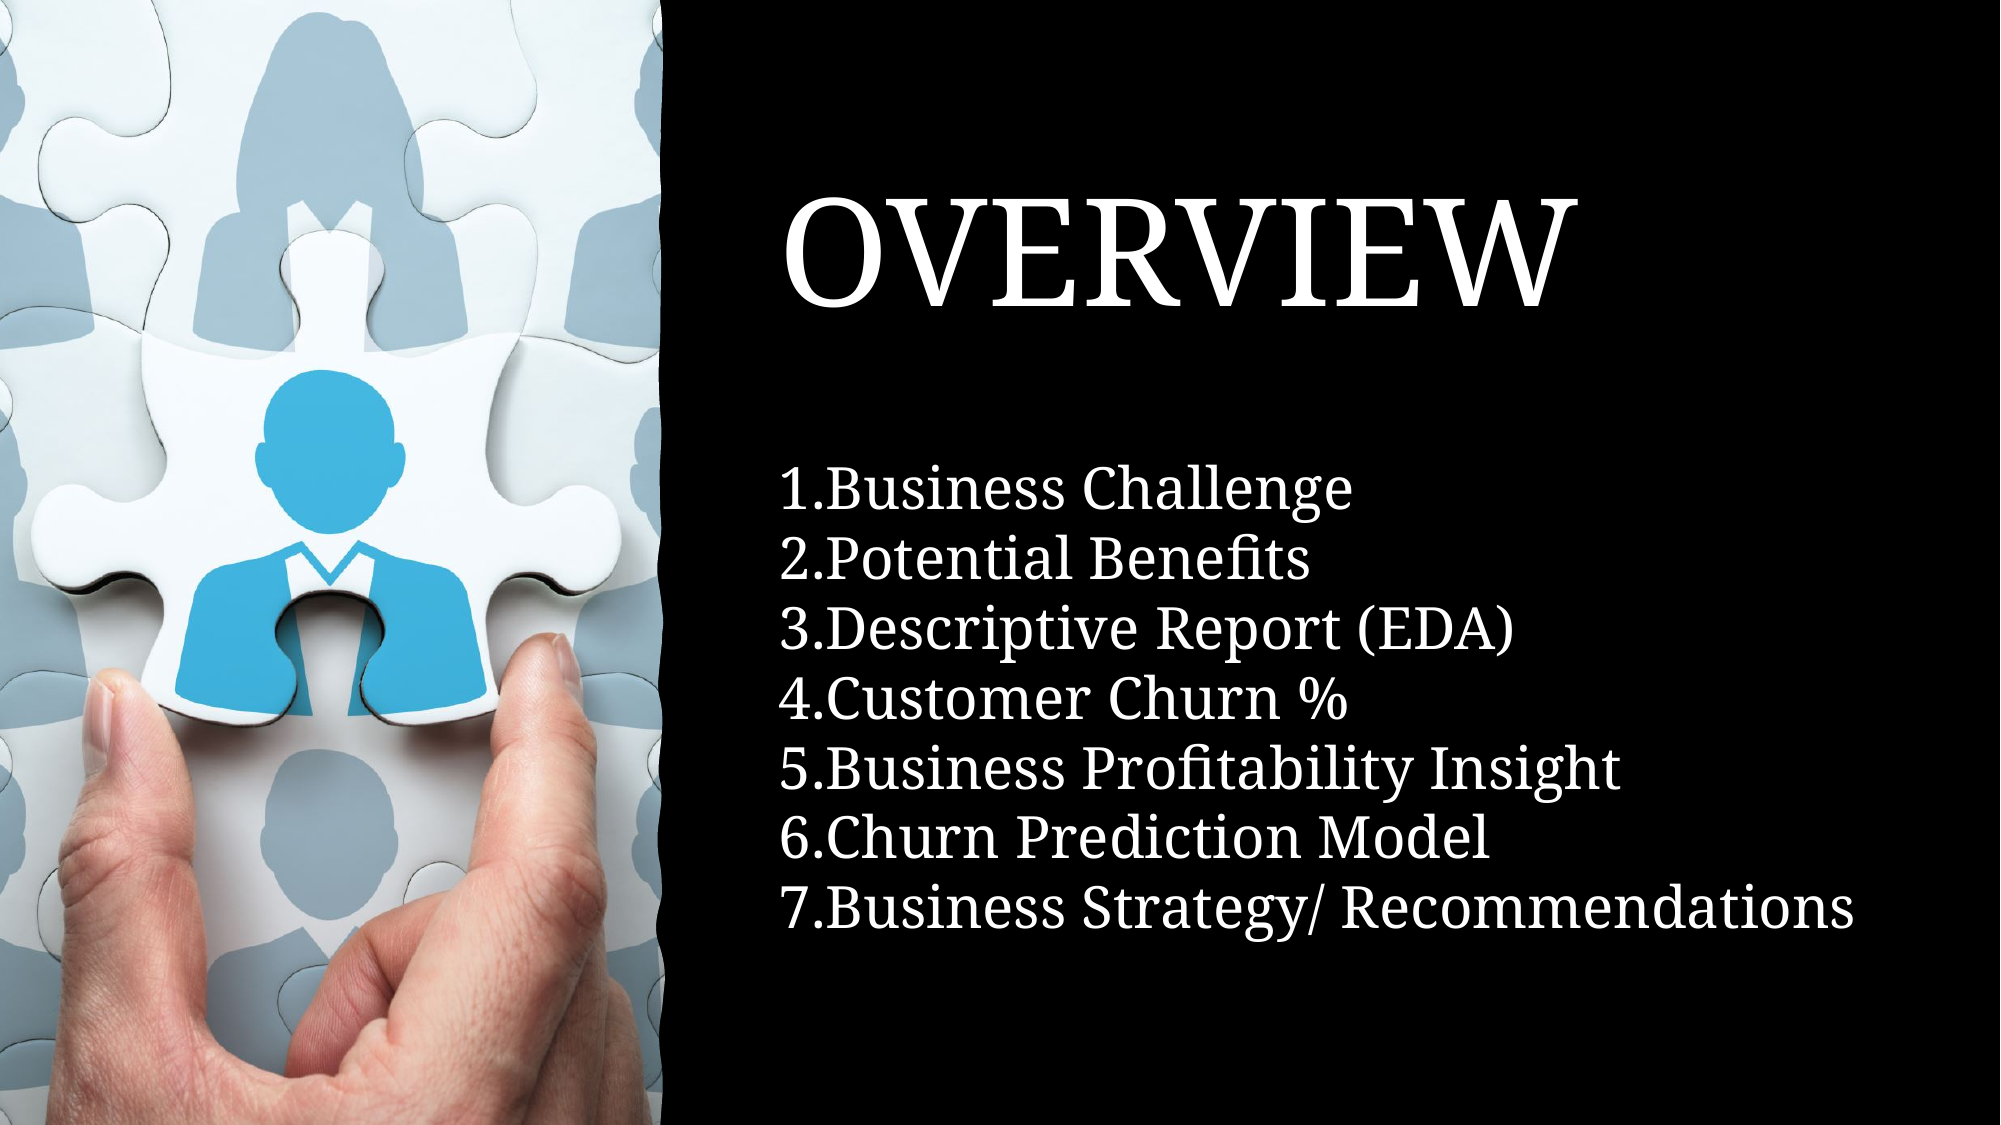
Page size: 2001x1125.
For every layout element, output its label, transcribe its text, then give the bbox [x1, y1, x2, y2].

picture [0, 0, 666, 1125]
list Business Challenge Potential Benefits Descriptive Report (EDA) Customer Churn % Business Profitability Insight Churn Prediction Model Business Strategy/ Recommendations [763, 443, 1895, 1016]
title OVERVIEW [763, 53, 1895, 347]
